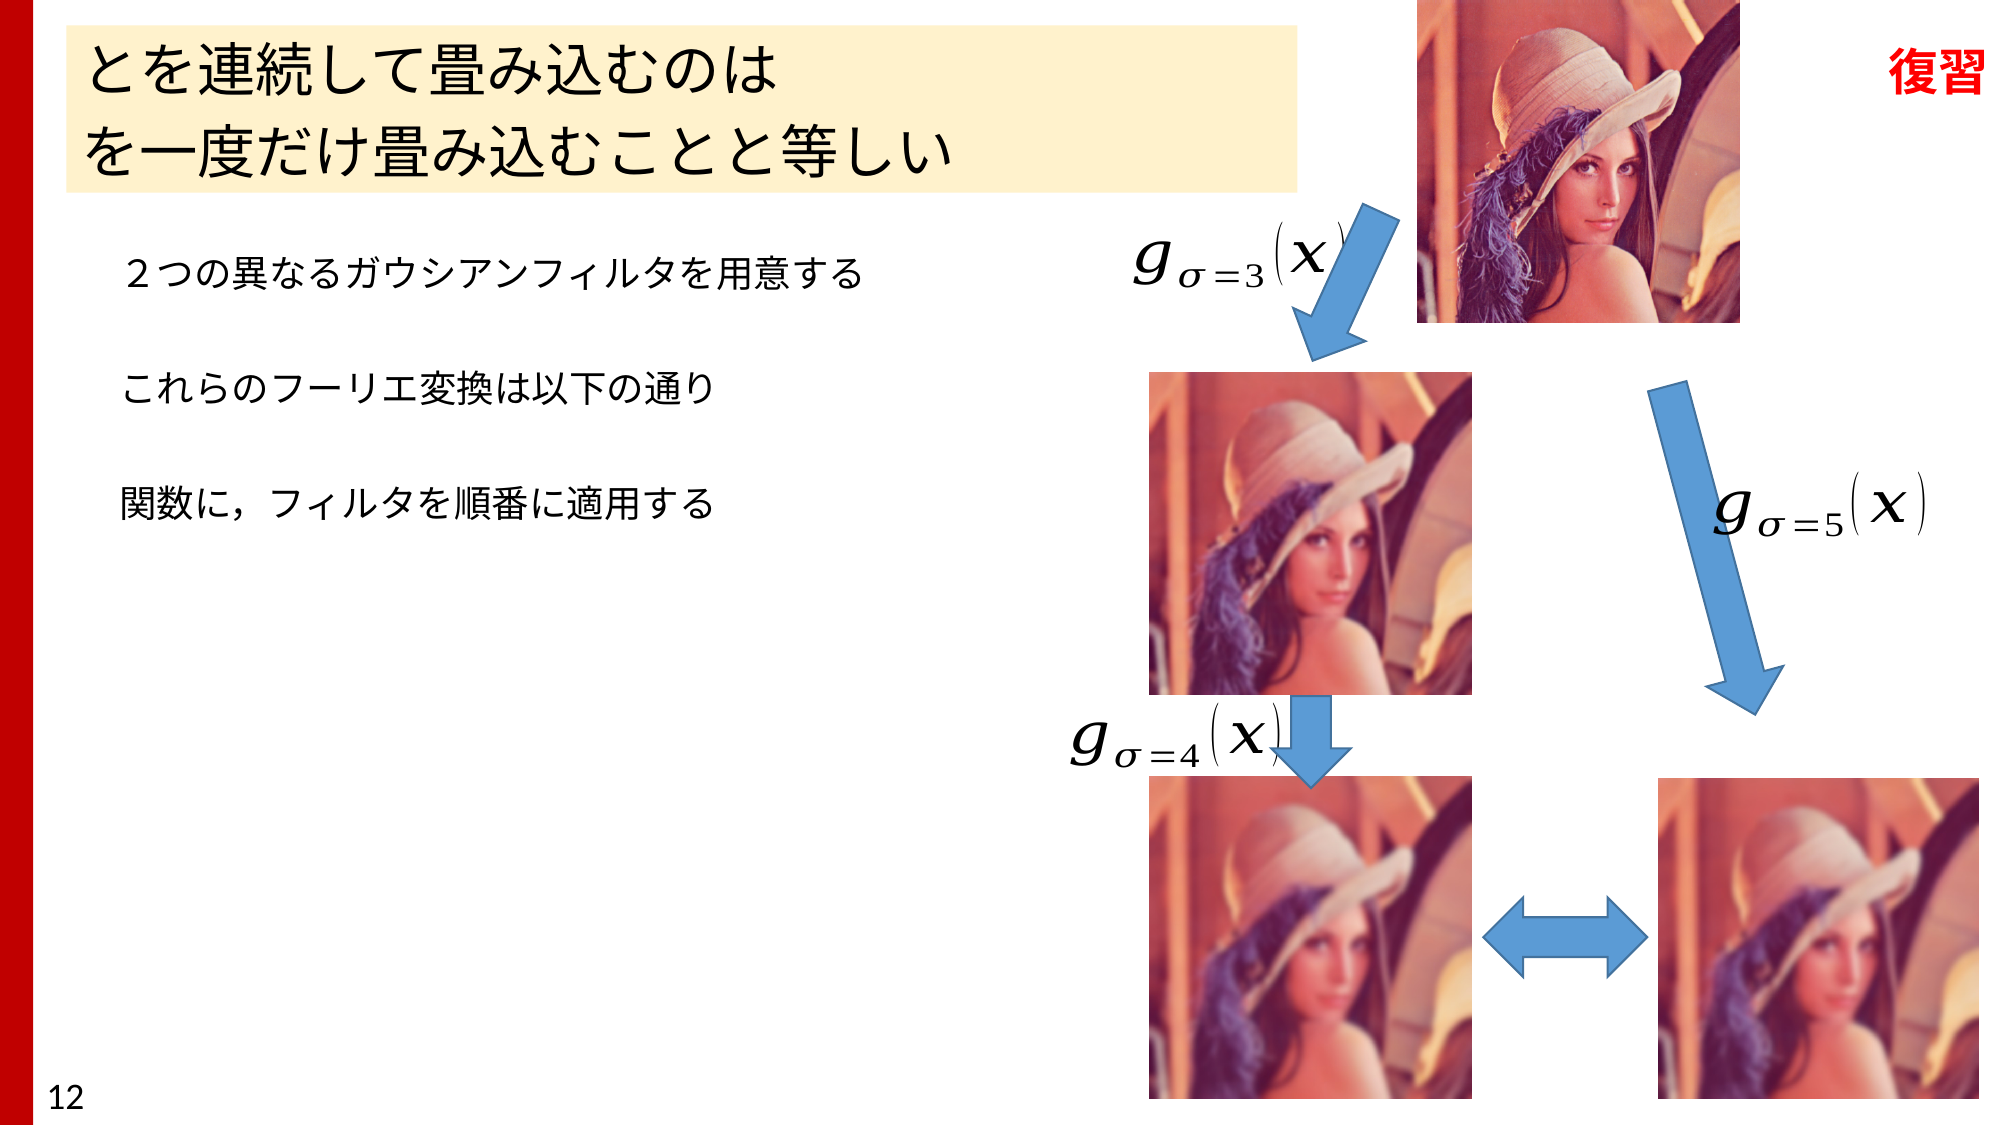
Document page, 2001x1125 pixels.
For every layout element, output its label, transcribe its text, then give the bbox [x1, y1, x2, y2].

text_box [1646, 379, 1786, 717]
text_box [1481, 894, 1649, 980]
picture [1149, 372, 1472, 695]
text_box [1268, 695, 1354, 776]
picture [1149, 776, 1472, 1099]
picture [1416, 0, 1740, 323]
picture [1658, 778, 1979, 1099]
slide_number 12 [31, 1064, 482, 1125]
text_box 復習 [1873, 32, 2000, 108]
text_box [1291, 202, 1401, 363]
